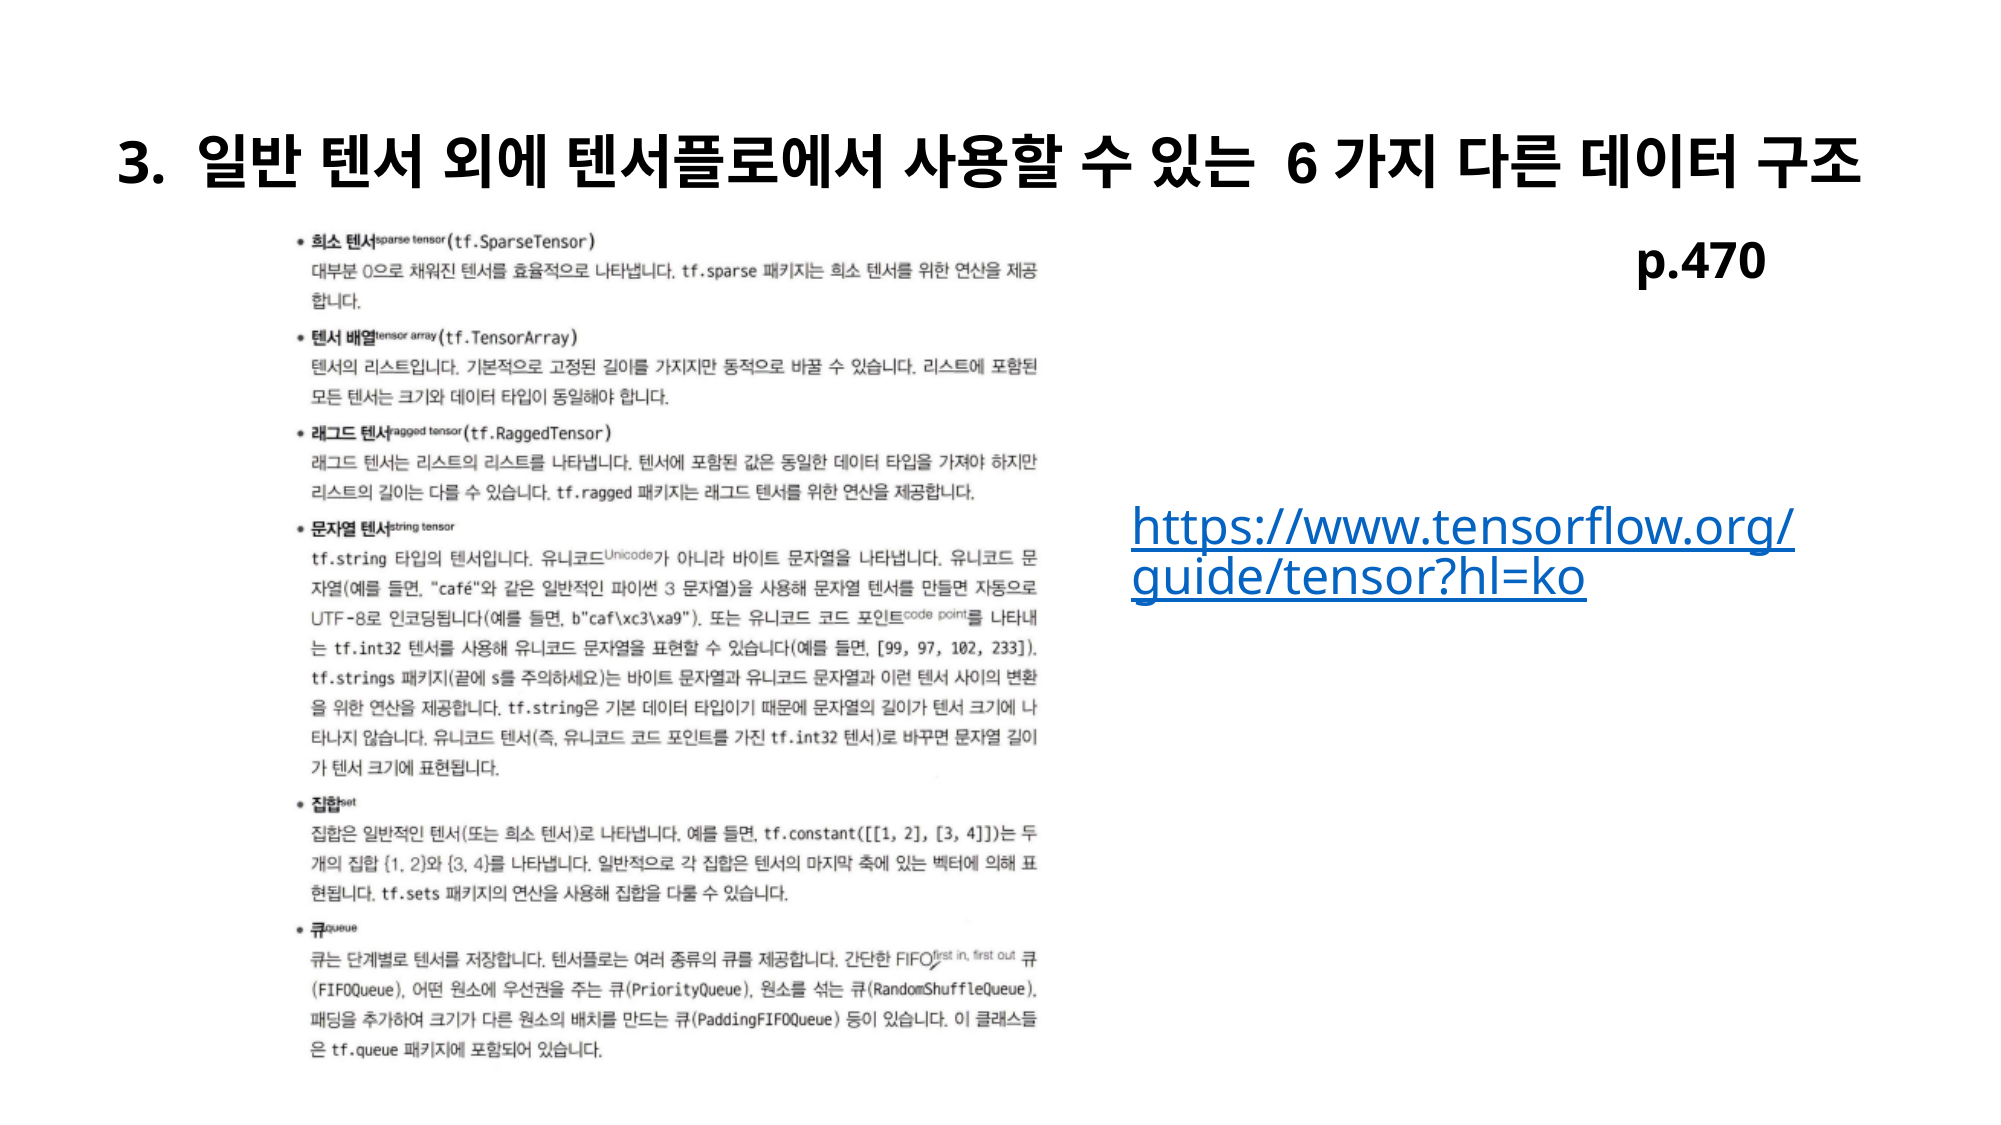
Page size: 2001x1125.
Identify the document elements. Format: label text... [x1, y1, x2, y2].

text_box 3. 일반 텐서 외에 텐서플로에서 사용할 수 있는 6가지 다른 데이터 구조 [102, 117, 1879, 273]
text_box p.470 [1620, 221, 1926, 297]
text_box https://www.tensorflow.org/guide/tensor?hl=ko [1116, 486, 1820, 690]
picture [288, 221, 1070, 1088]
